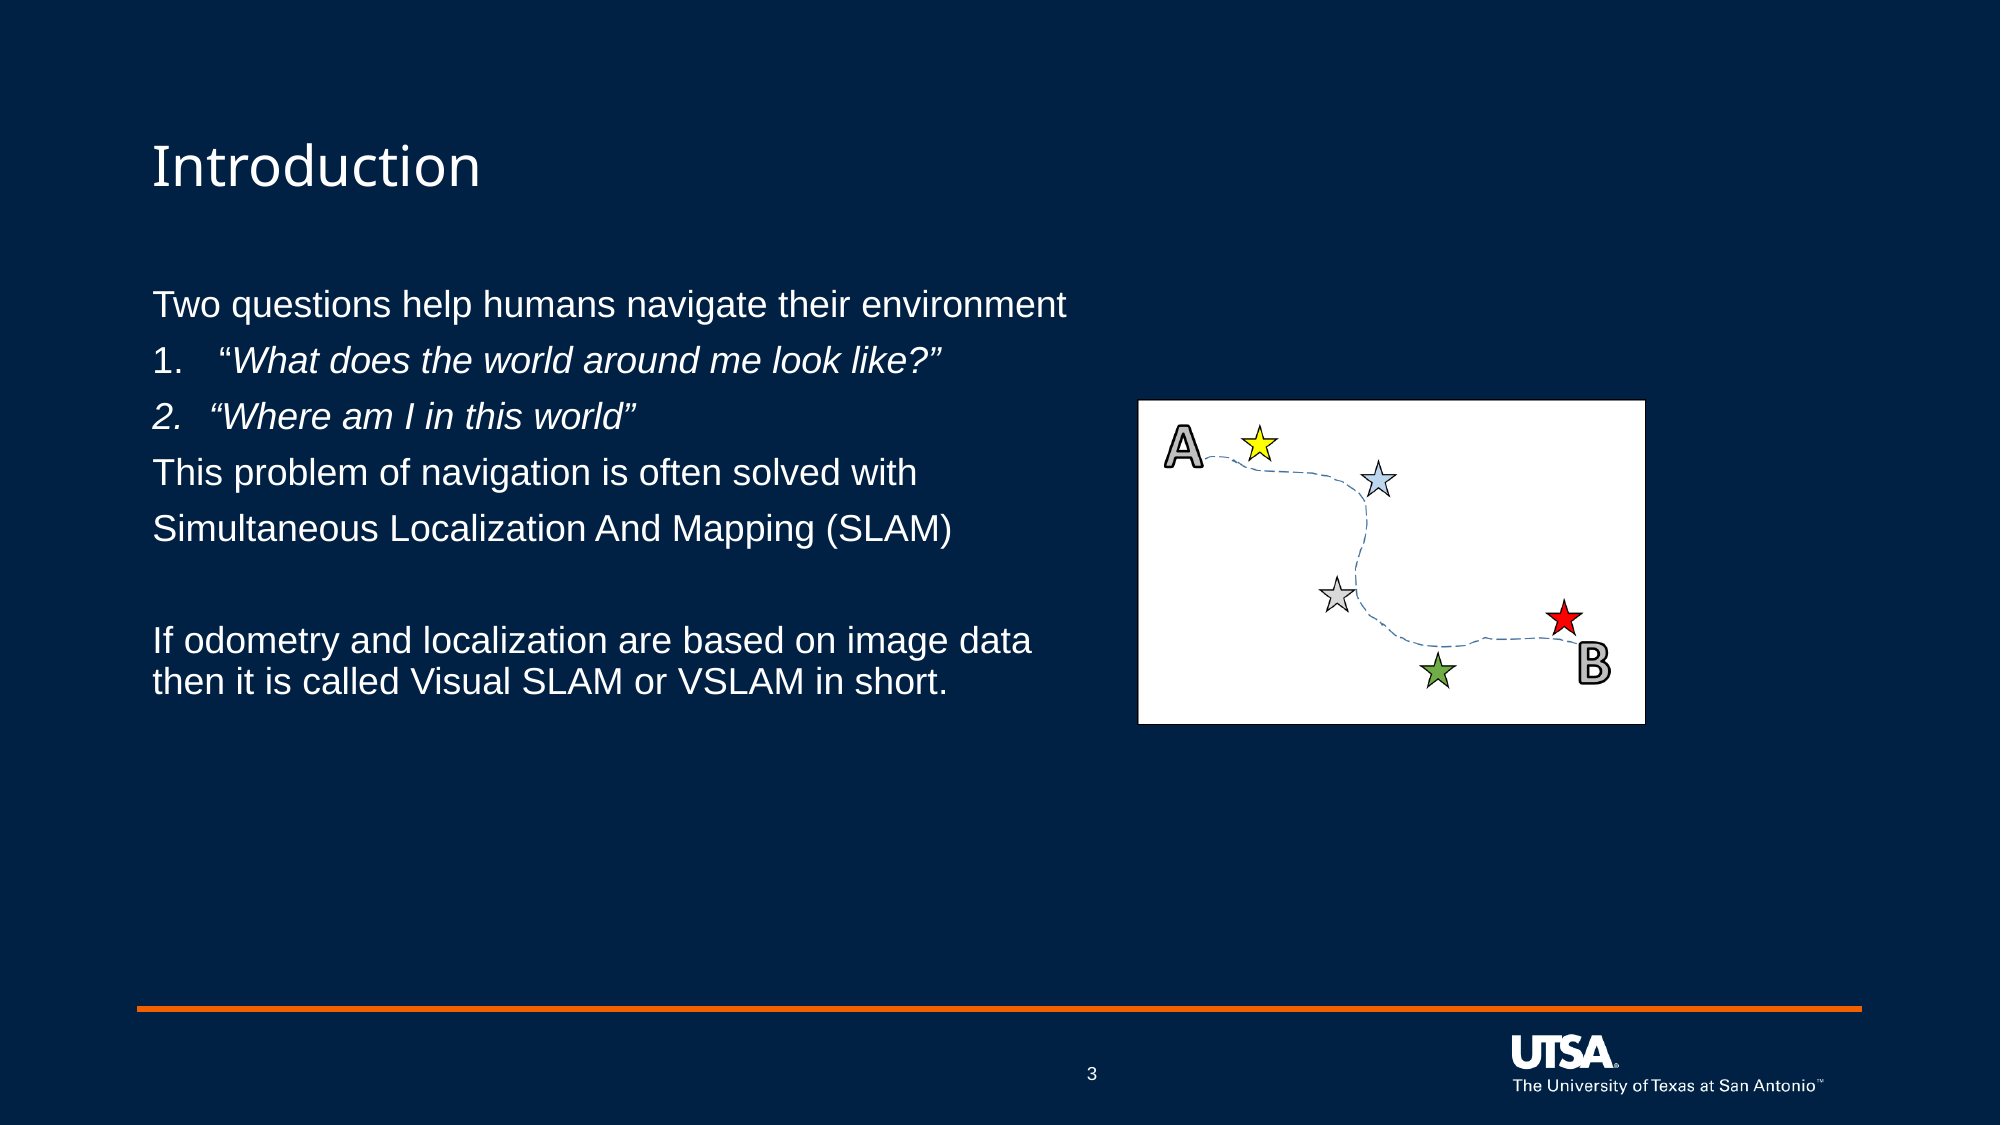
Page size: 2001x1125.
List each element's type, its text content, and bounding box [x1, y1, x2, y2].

title Introduction [137, 59, 1863, 278]
list Two questions help humans navigate their environment “What does the world around me look like?” “Where am I in this world” This problem of navigation is often solved with Simultaneous Localization And Mapping (SLAM) If odometry and localization are based on image data then it is called Visual SLAM or VSLAM in short. [137, 277, 1113, 880]
slide_number 3 [662, 1042, 1113, 1103]
picture [1137, 399, 1646, 725]
picture [1507, 1027, 1863, 1103]
